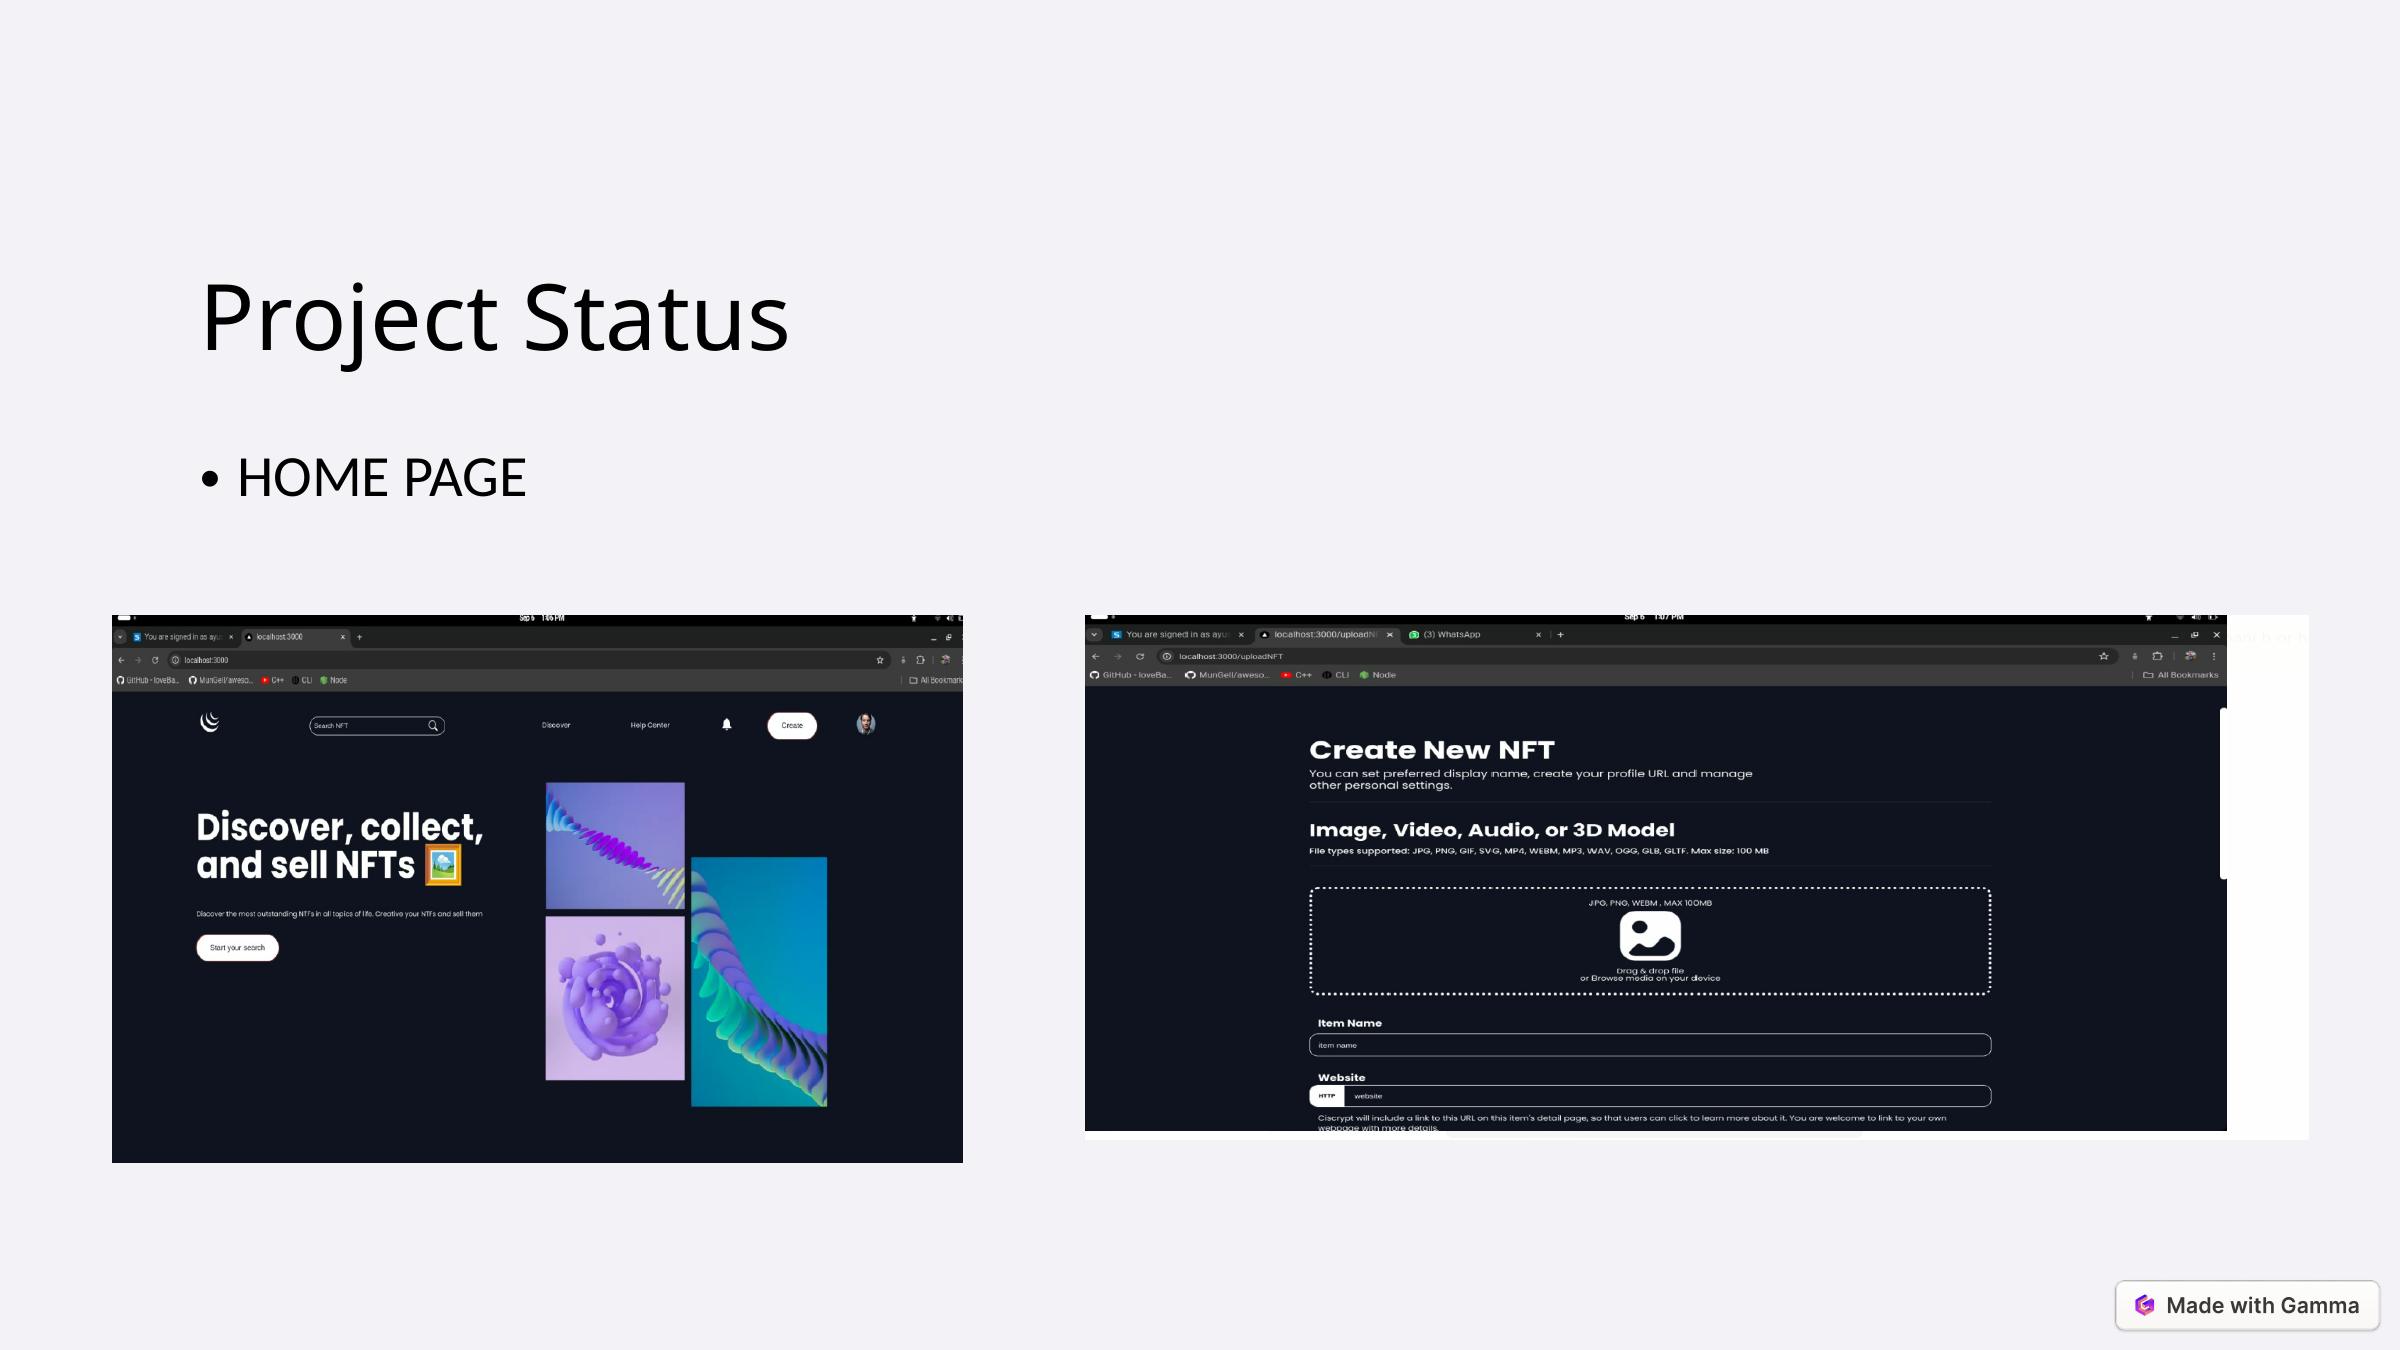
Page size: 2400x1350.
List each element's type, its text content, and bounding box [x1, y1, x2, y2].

text_box HOME PAGE [184, 447, 1035, 1162]
text_box Project Status [185, 207, 1910, 426]
picture [1085, 615, 2309, 1140]
picture [112, 615, 963, 1164]
picture [2106, 1271, 2389, 1339]
